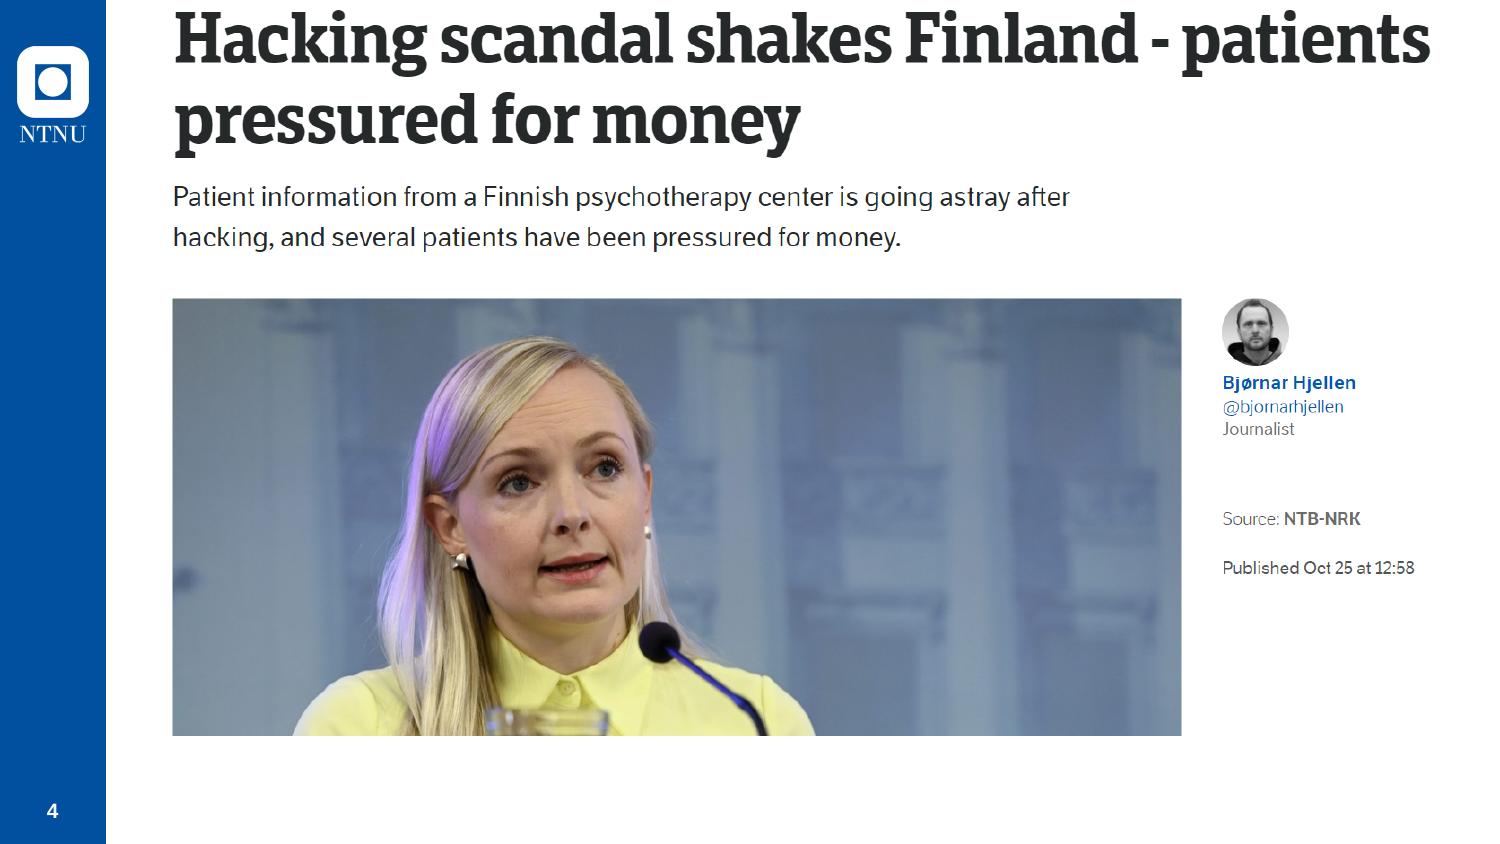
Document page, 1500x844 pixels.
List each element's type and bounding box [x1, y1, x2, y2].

picture [0, 0, 106, 844]
picture [120, 1, 1486, 736]
